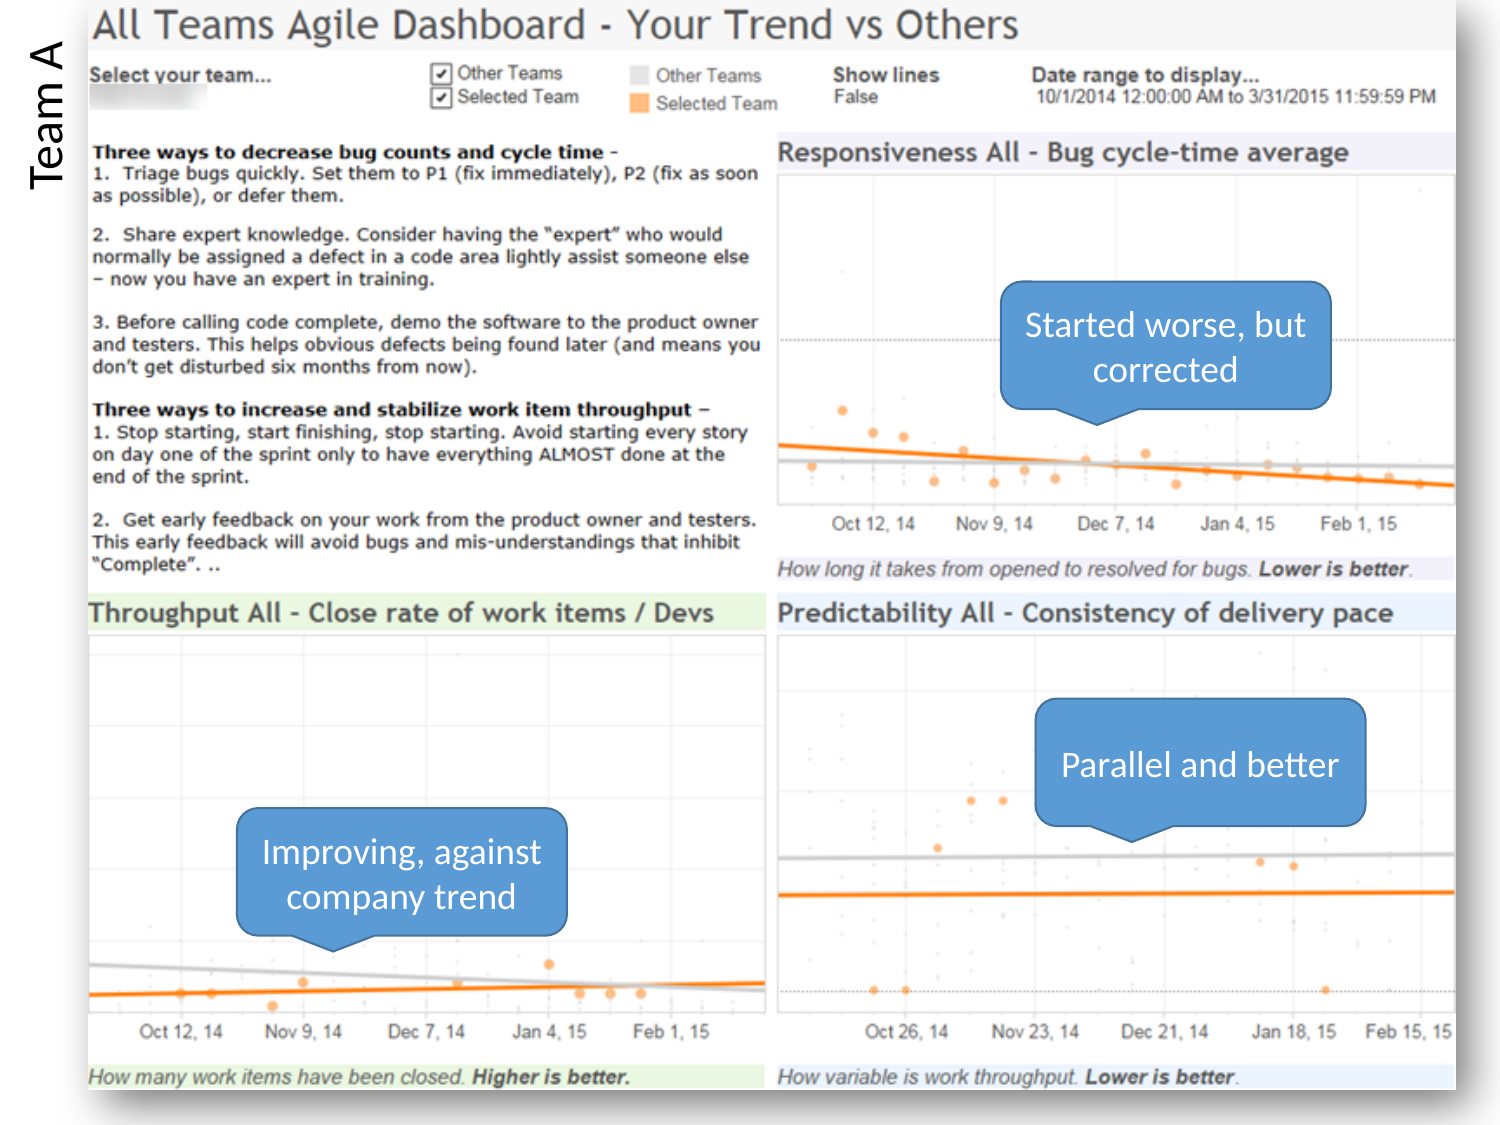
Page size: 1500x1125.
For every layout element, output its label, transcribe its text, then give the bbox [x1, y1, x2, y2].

text_box Team A [5, 26, 80, 206]
picture [88, 0, 1456, 1090]
